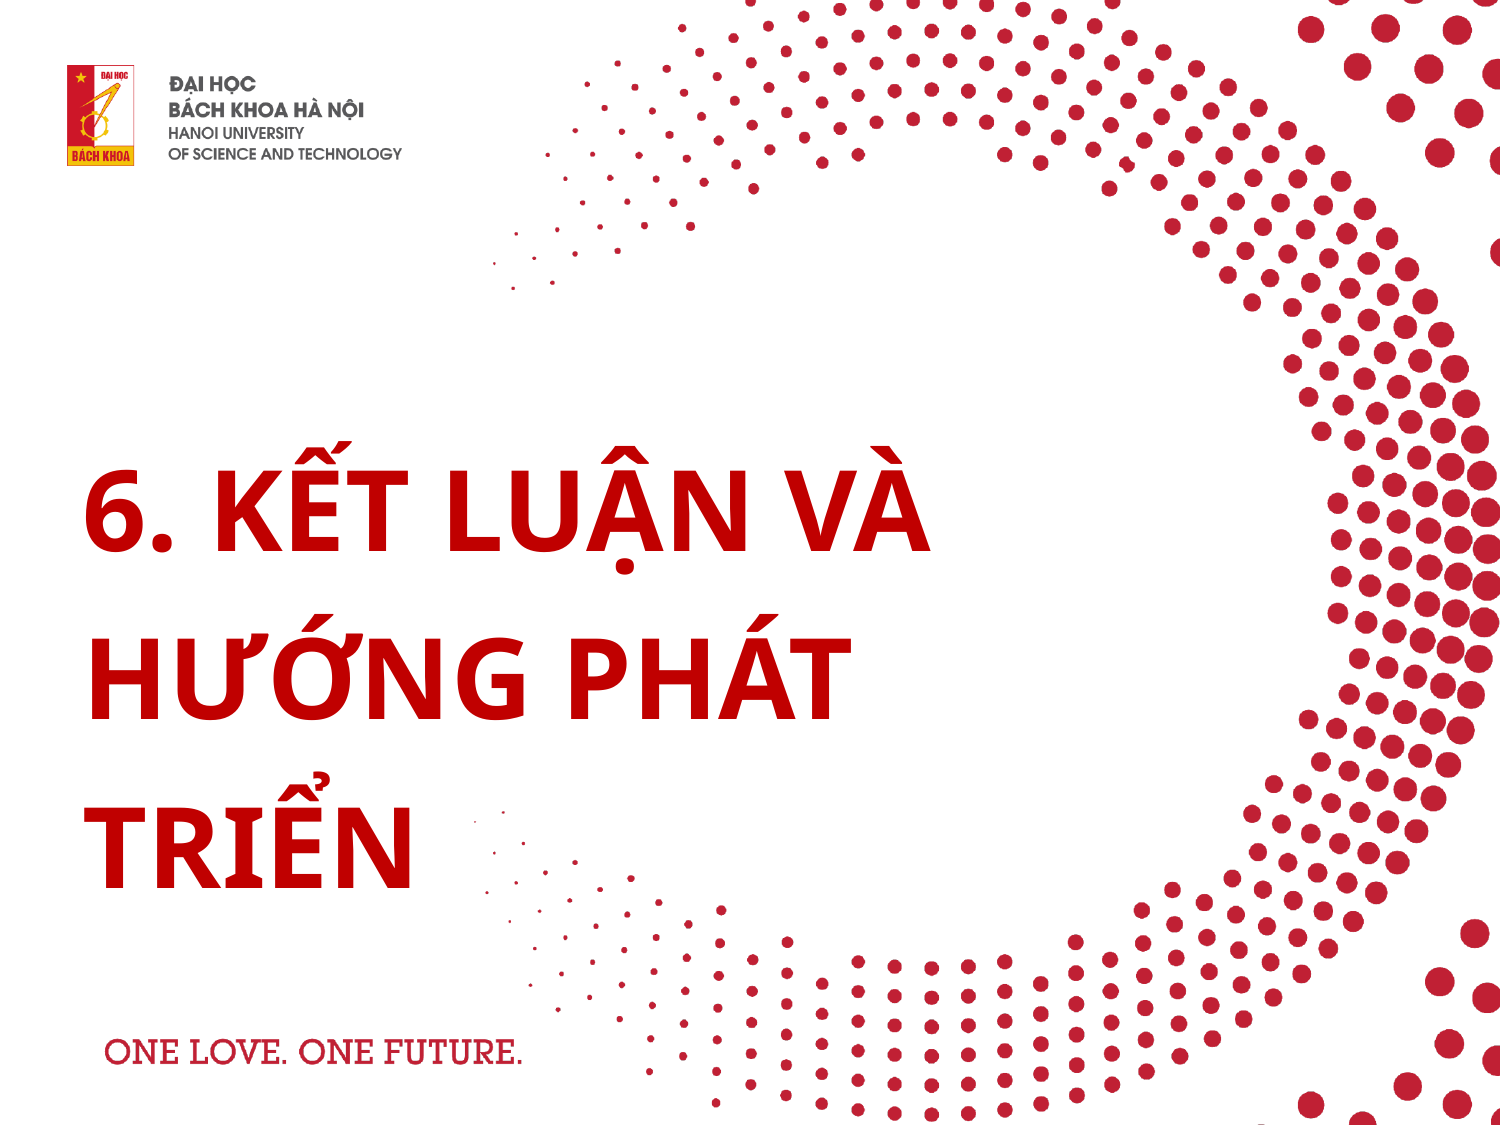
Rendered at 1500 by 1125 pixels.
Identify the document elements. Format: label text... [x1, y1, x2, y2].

picture [0, 0, 1500, 1125]
text_box 6. KẾT LUẬN VÀ HƯỚNG PHÁT TRIỂN [67, 397, 1233, 750]
